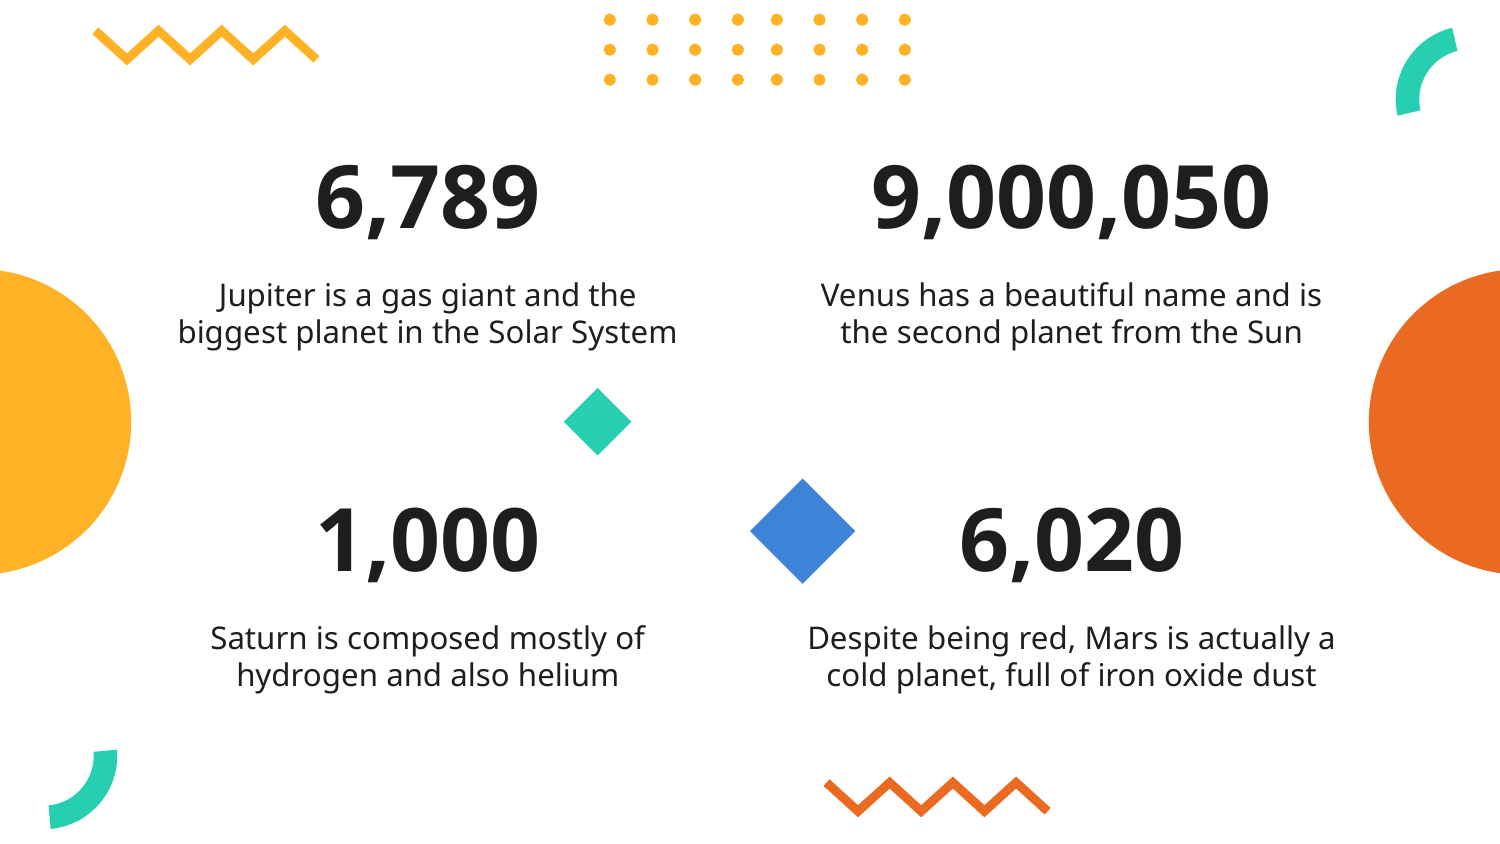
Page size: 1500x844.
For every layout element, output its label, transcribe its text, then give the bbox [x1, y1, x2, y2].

title 6,020 [789, 572, 801, 584]
title 1,000 [145, 488, 711, 584]
subtitle Venus has a beautiful name and is the second planet from the Sun [789, 259, 1355, 355]
title 6,020 [804, 488, 1355, 584]
title 6,789 [145, 146, 711, 241]
text_box [750, 478, 856, 584]
subtitle Saturn is composed mostly of hydrogen and also helium [145, 602, 711, 698]
subtitle Despite being red, Mars is actually a cold planet, full of iron oxide dust [789, 602, 1355, 698]
title 9,000,050 [789, 146, 1355, 241]
subtitle Jupiter is a gas giant and the biggest planet in the Solar System [145, 259, 711, 355]
text_box [563, 388, 632, 456]
